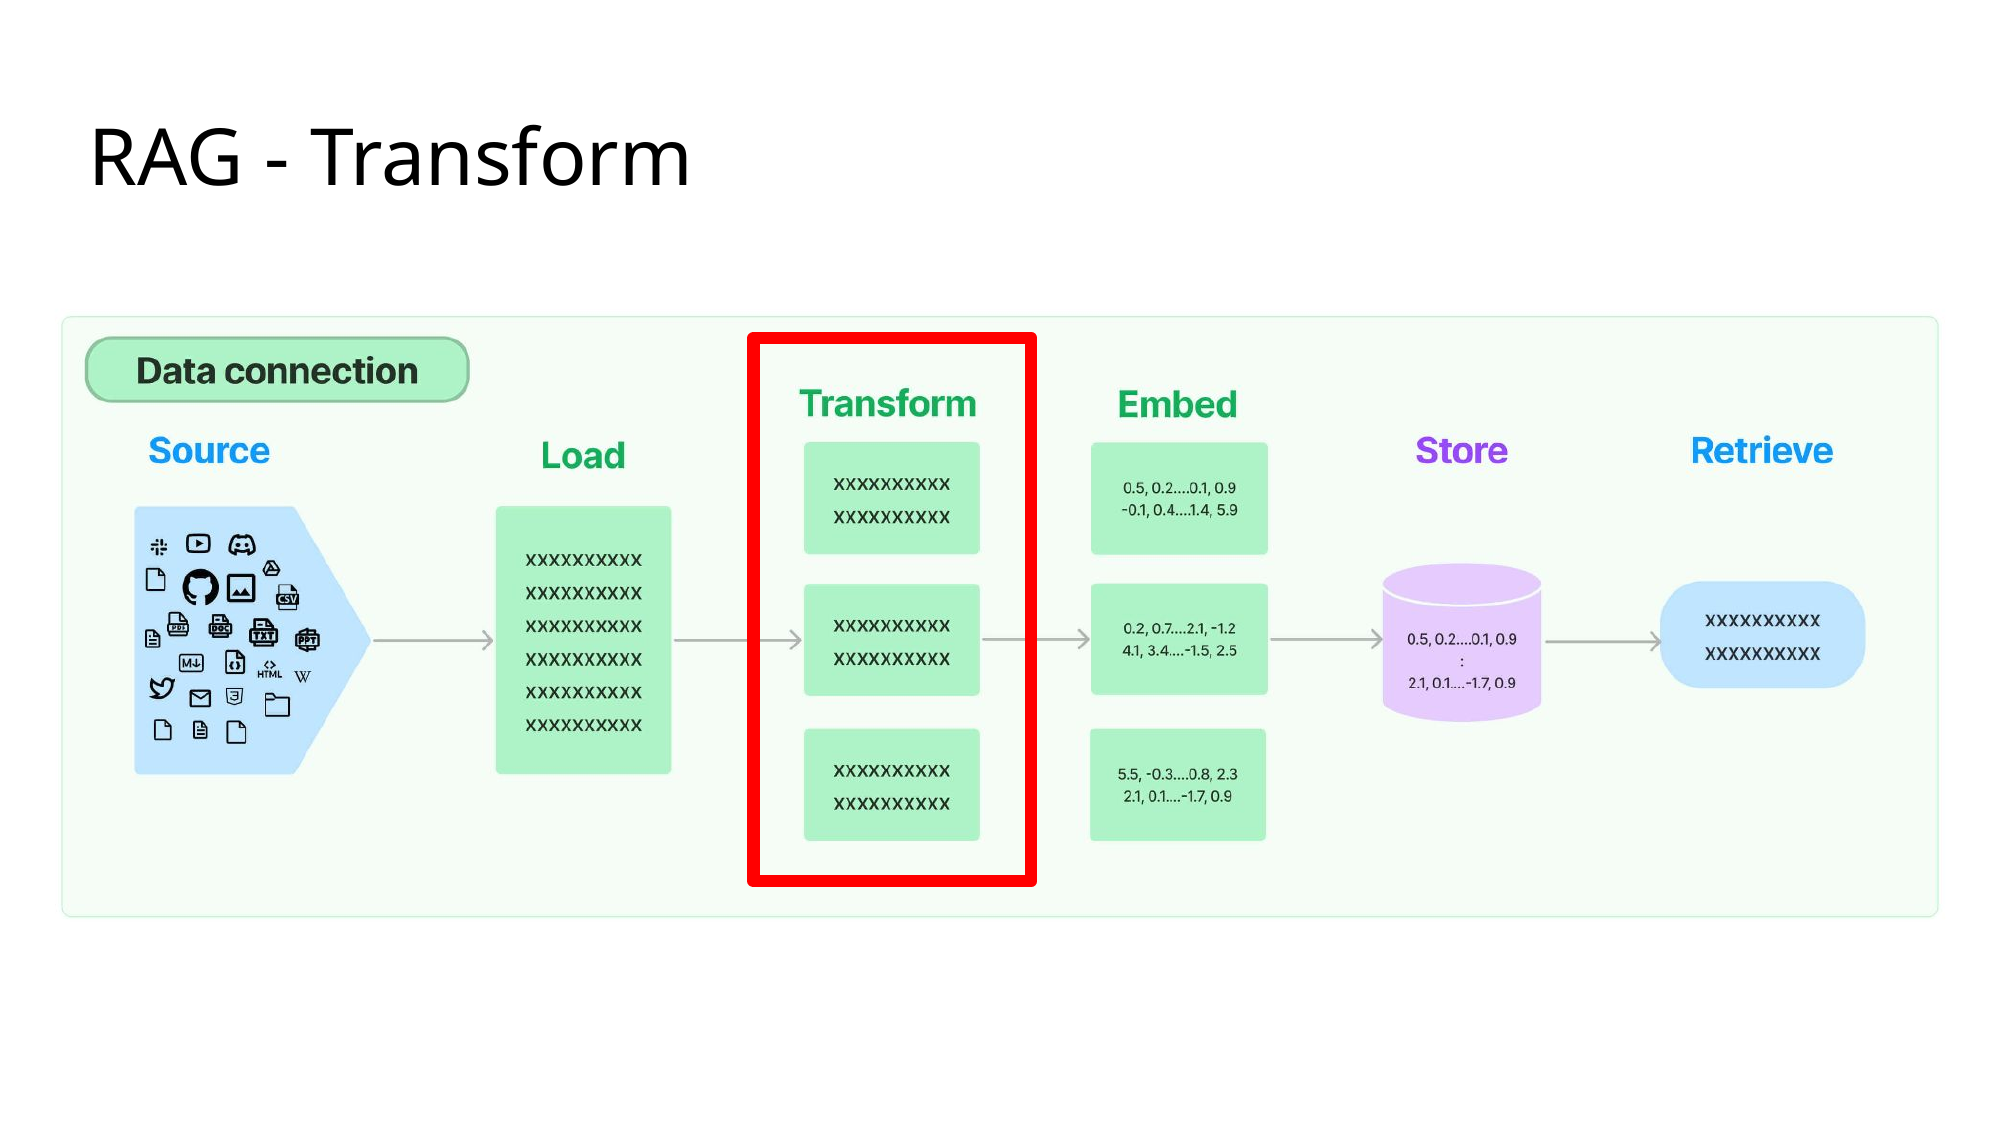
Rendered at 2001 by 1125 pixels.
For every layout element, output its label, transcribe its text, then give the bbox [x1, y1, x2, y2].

title RAG - Transform [68, 97, 1932, 223]
picture [24, 277, 1976, 953]
